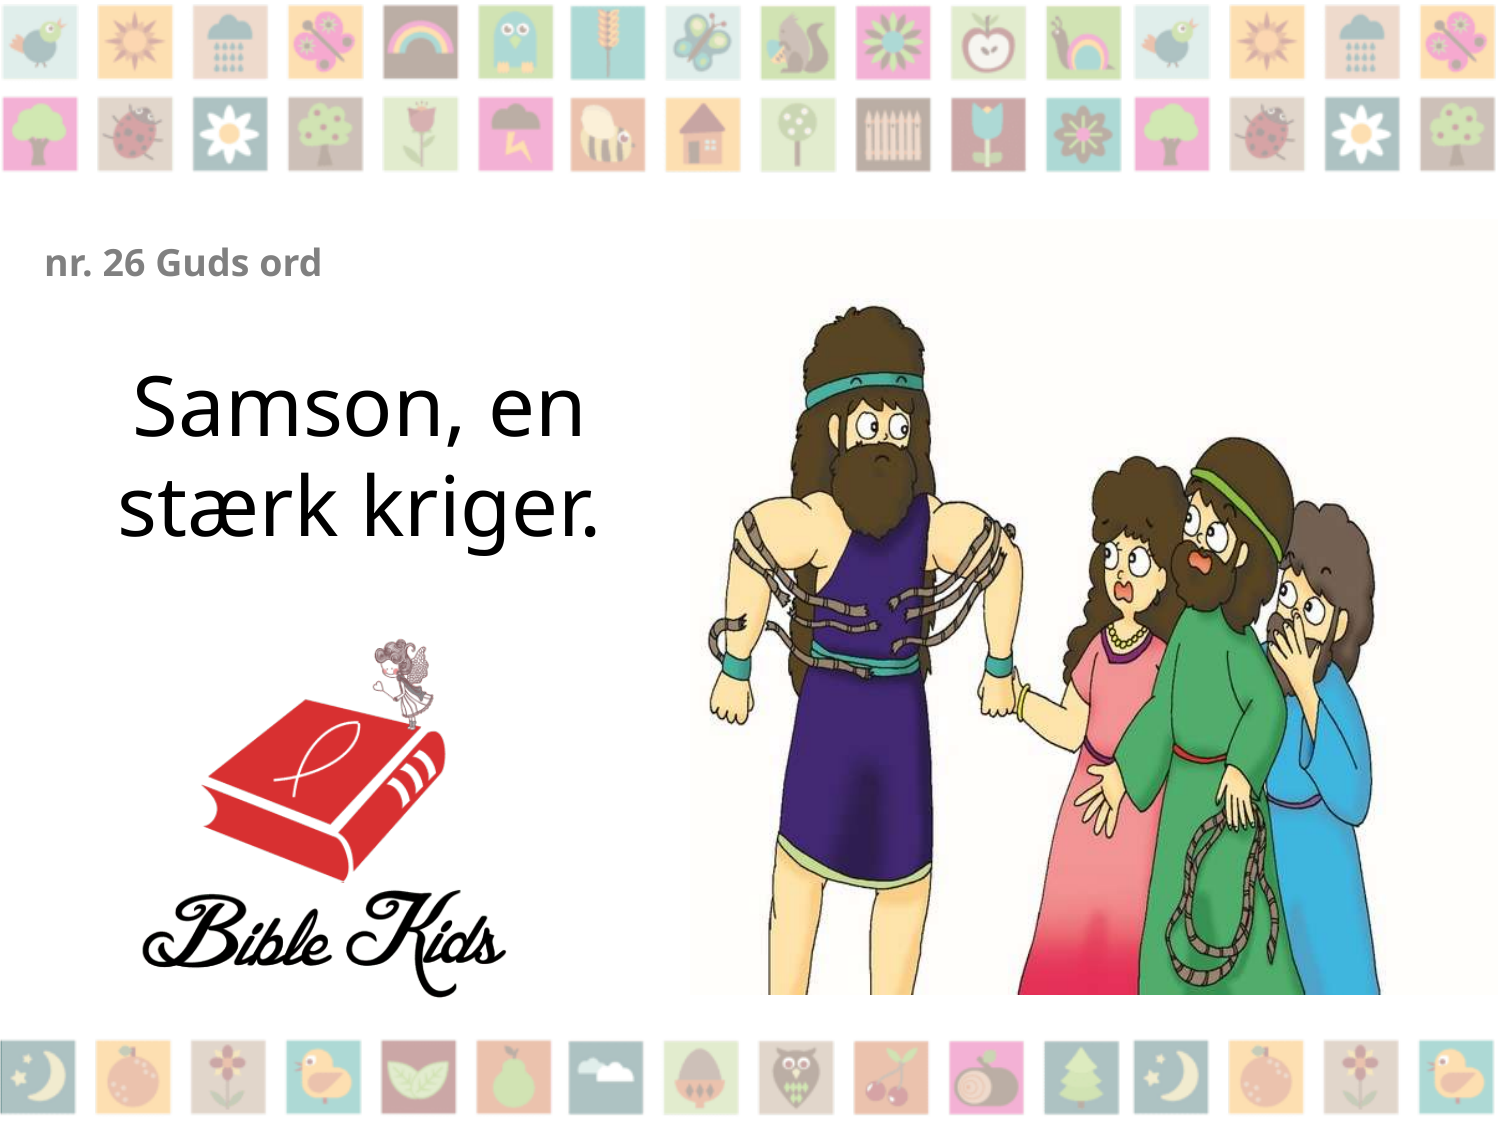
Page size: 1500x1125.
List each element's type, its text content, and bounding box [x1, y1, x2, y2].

text_box nr. 26 Guds ord [29, 231, 606, 292]
picture [690, 219, 1498, 996]
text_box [0, 3, 1500, 181]
picture [117, 600, 544, 1027]
text_box Samson, en stærk kriger. [29, 345, 685, 561]
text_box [0, 1028, 1500, 1118]
